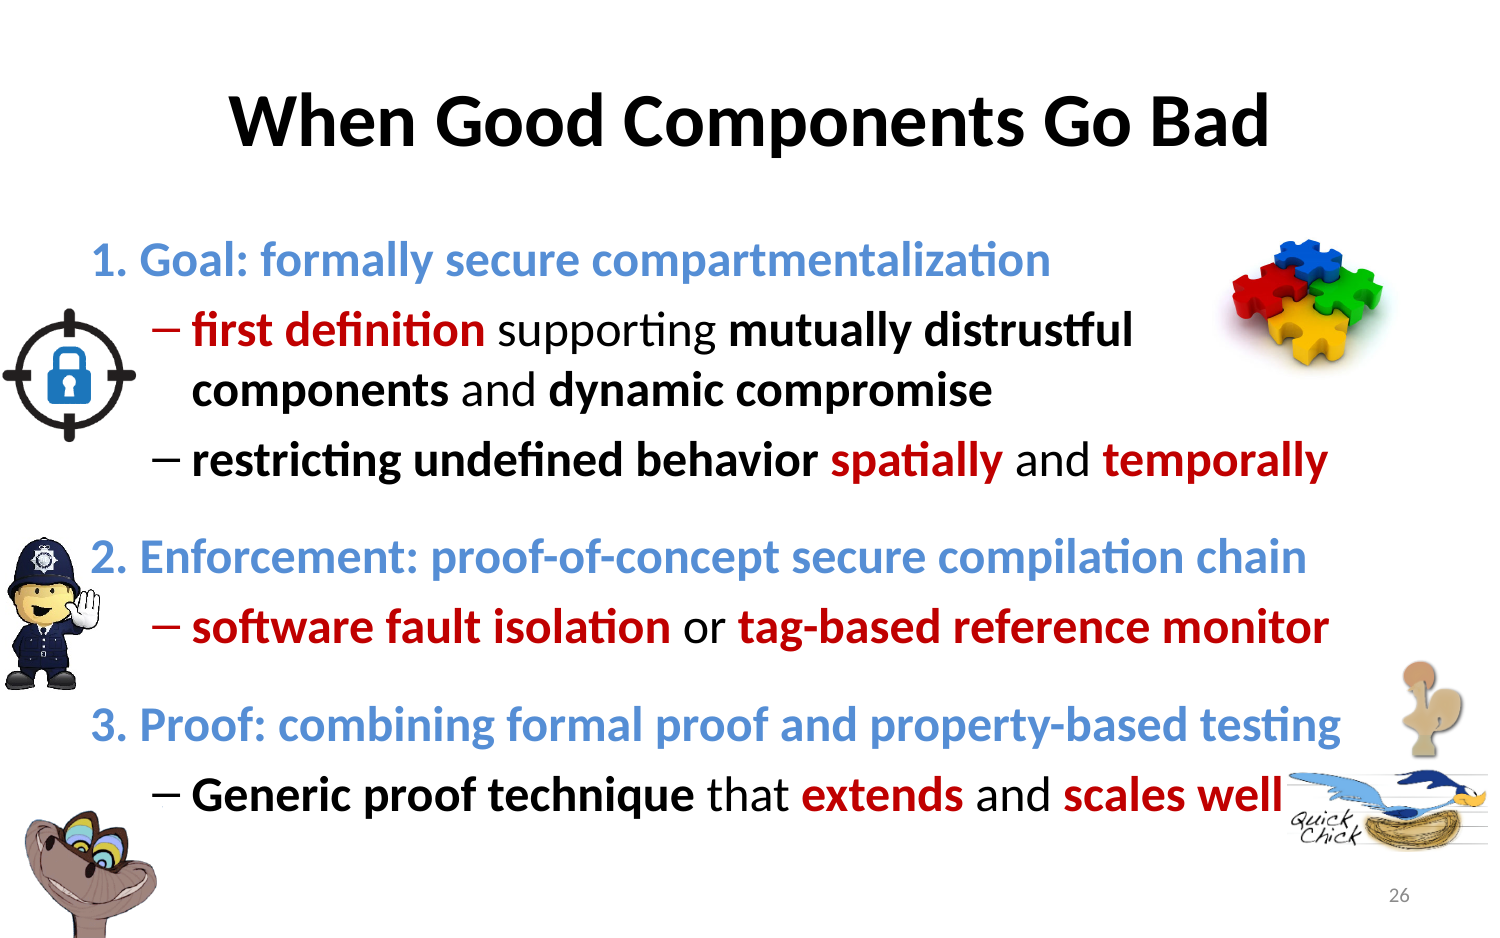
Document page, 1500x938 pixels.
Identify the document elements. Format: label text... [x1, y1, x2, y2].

picture [1287, 643, 1500, 853]
picture [1212, 224, 1407, 382]
slide_number 26 [1074, 868, 1425, 919]
picture [13, 806, 163, 938]
picture [5, 537, 101, 694]
list 1. Goal: formally secure compartmentalization first definition supporting mutually distrustful components and dynamic compromise restricting undefined behavior spatially and temporally 2. Enforcement: proof-of-concept secure compilation chain software fault isolation or tag-based reference monitor 3. Proof: combining formal proof and property-based testing Generic proof technique that extends and scales well [75, 218, 1425, 838]
title When Good Components Go Bad [75, 37, 1425, 194]
picture [0, 305, 138, 444]
